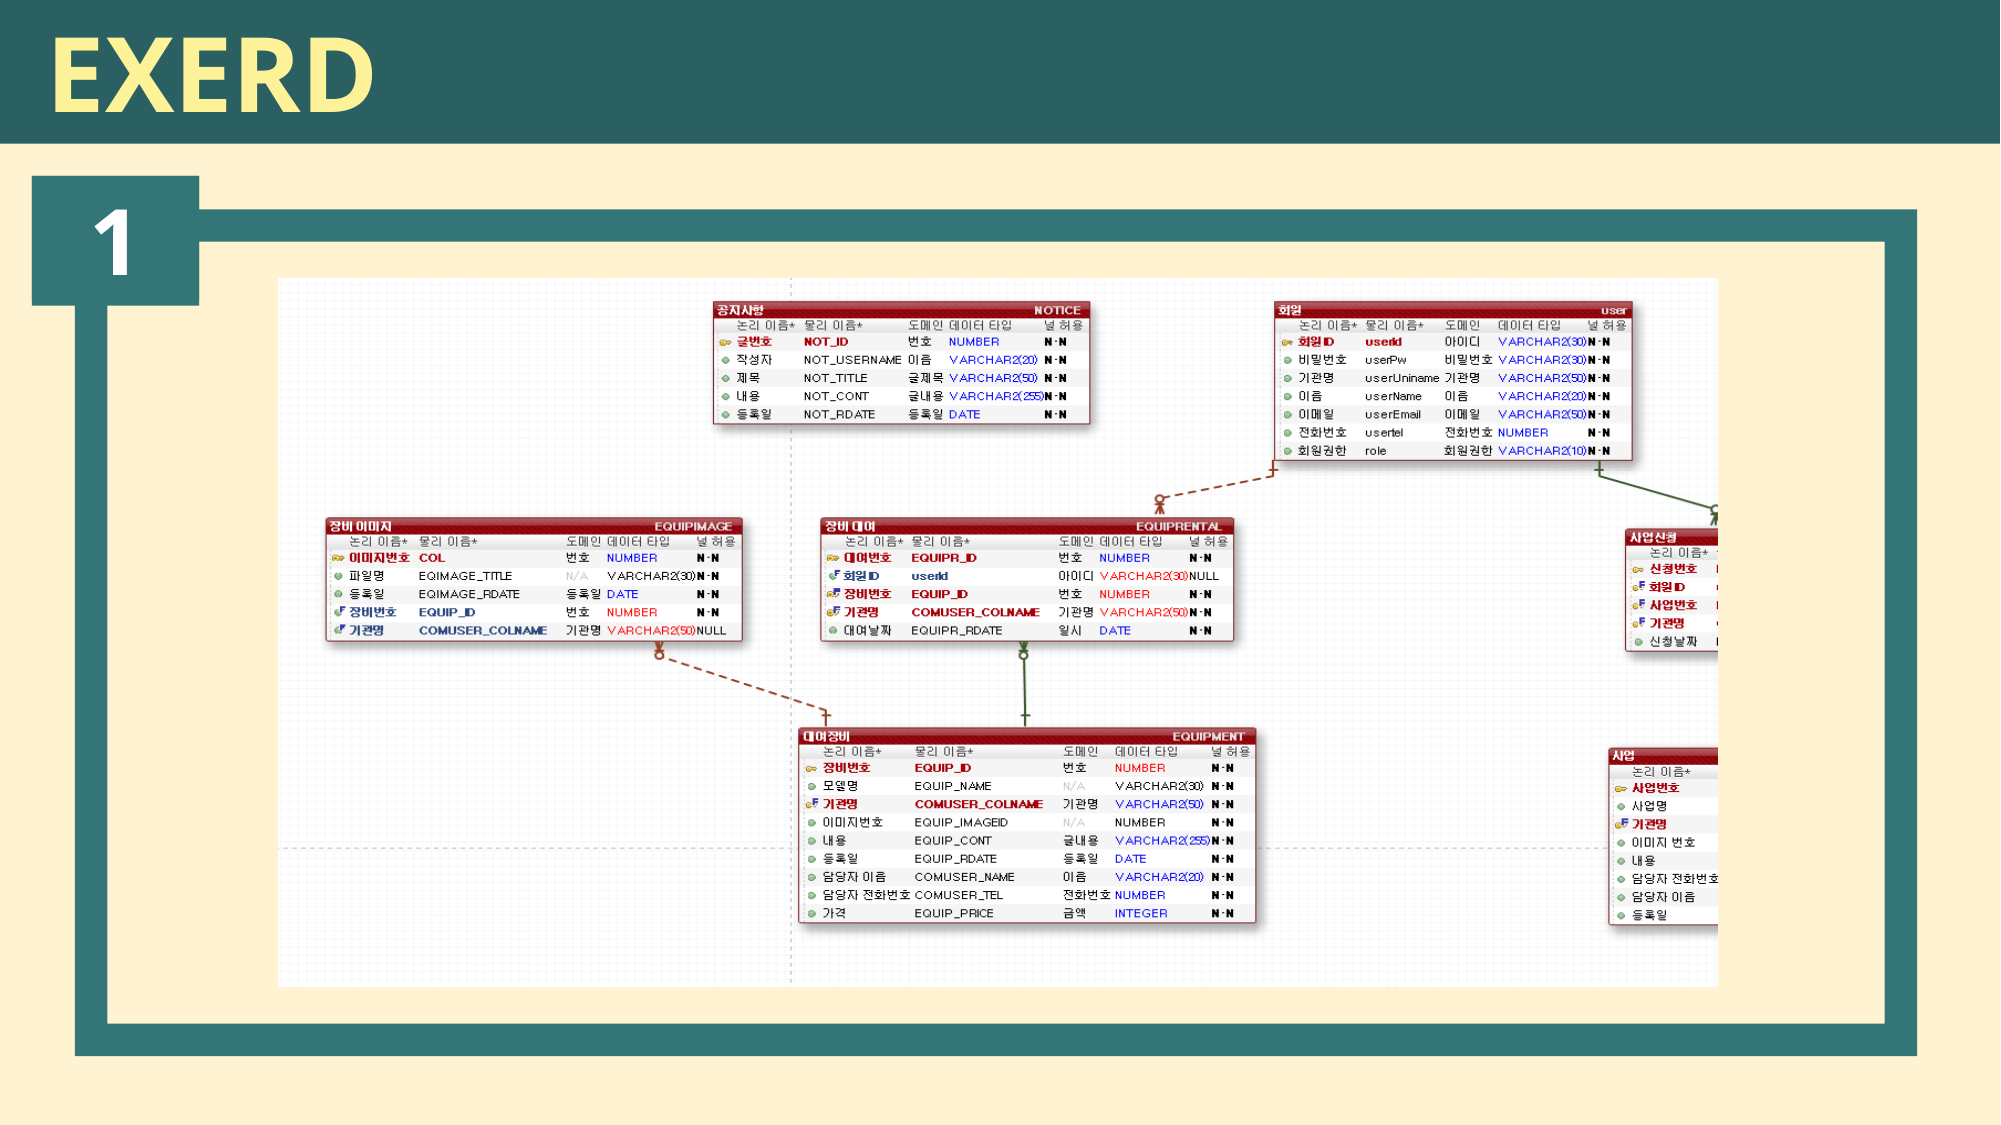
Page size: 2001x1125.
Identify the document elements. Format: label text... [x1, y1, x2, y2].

text_box [0, 0, 2000, 145]
text_box EXERD [31, 1, 1165, 141]
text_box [31, 175, 1918, 1057]
text_box [0, 145, 2000, 1125]
picture [278, 278, 1718, 987]
